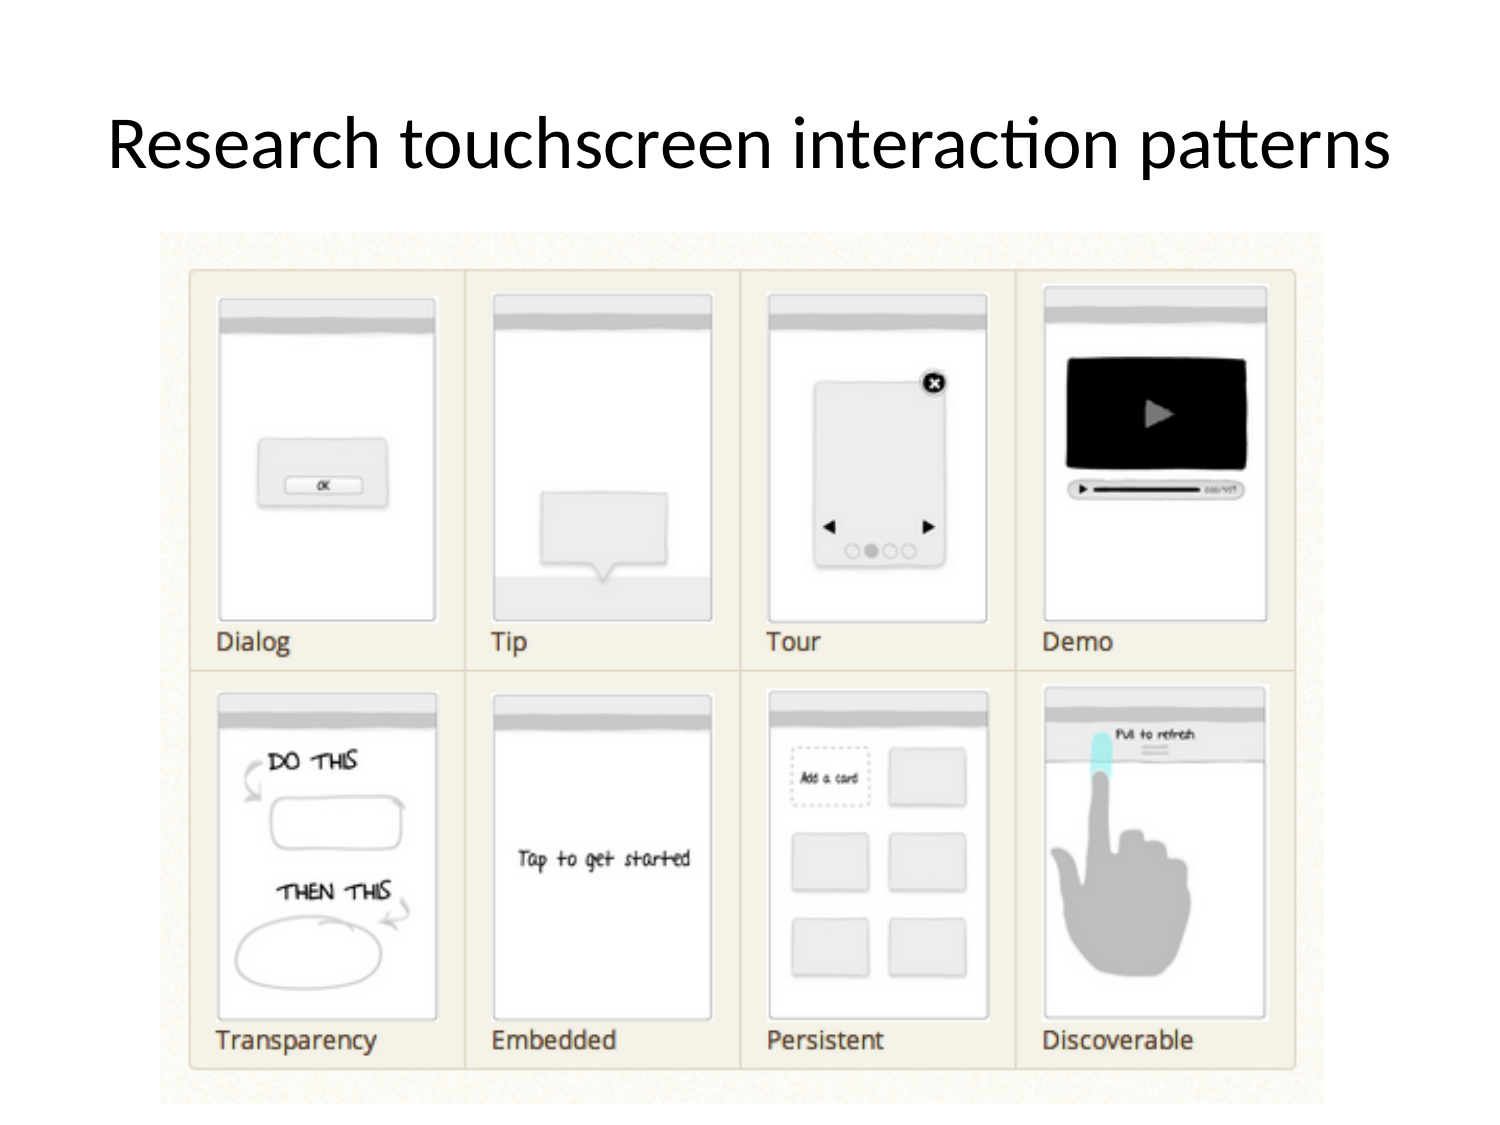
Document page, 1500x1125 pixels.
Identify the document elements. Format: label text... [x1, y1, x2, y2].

picture [160, 232, 1324, 1104]
title Research touchscreen interaction patterns [75, 45, 1425, 233]
